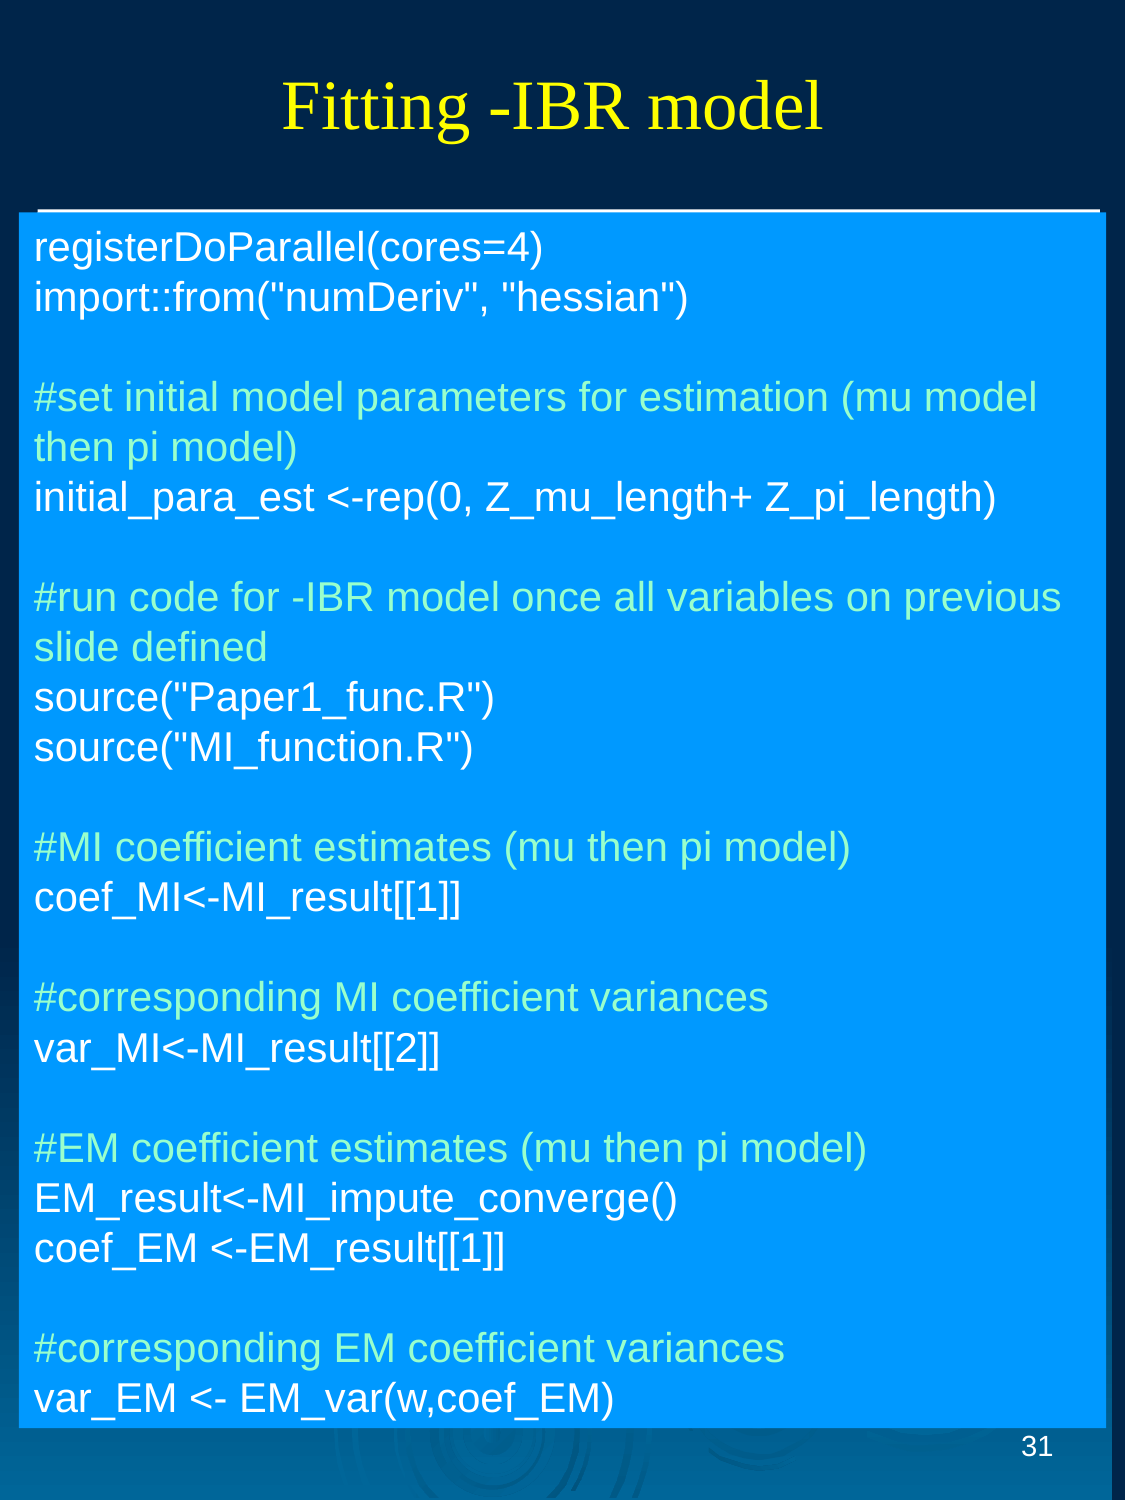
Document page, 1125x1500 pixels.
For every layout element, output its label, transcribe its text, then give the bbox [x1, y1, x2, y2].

slide_number 31 [806, 1429, 1069, 1471]
